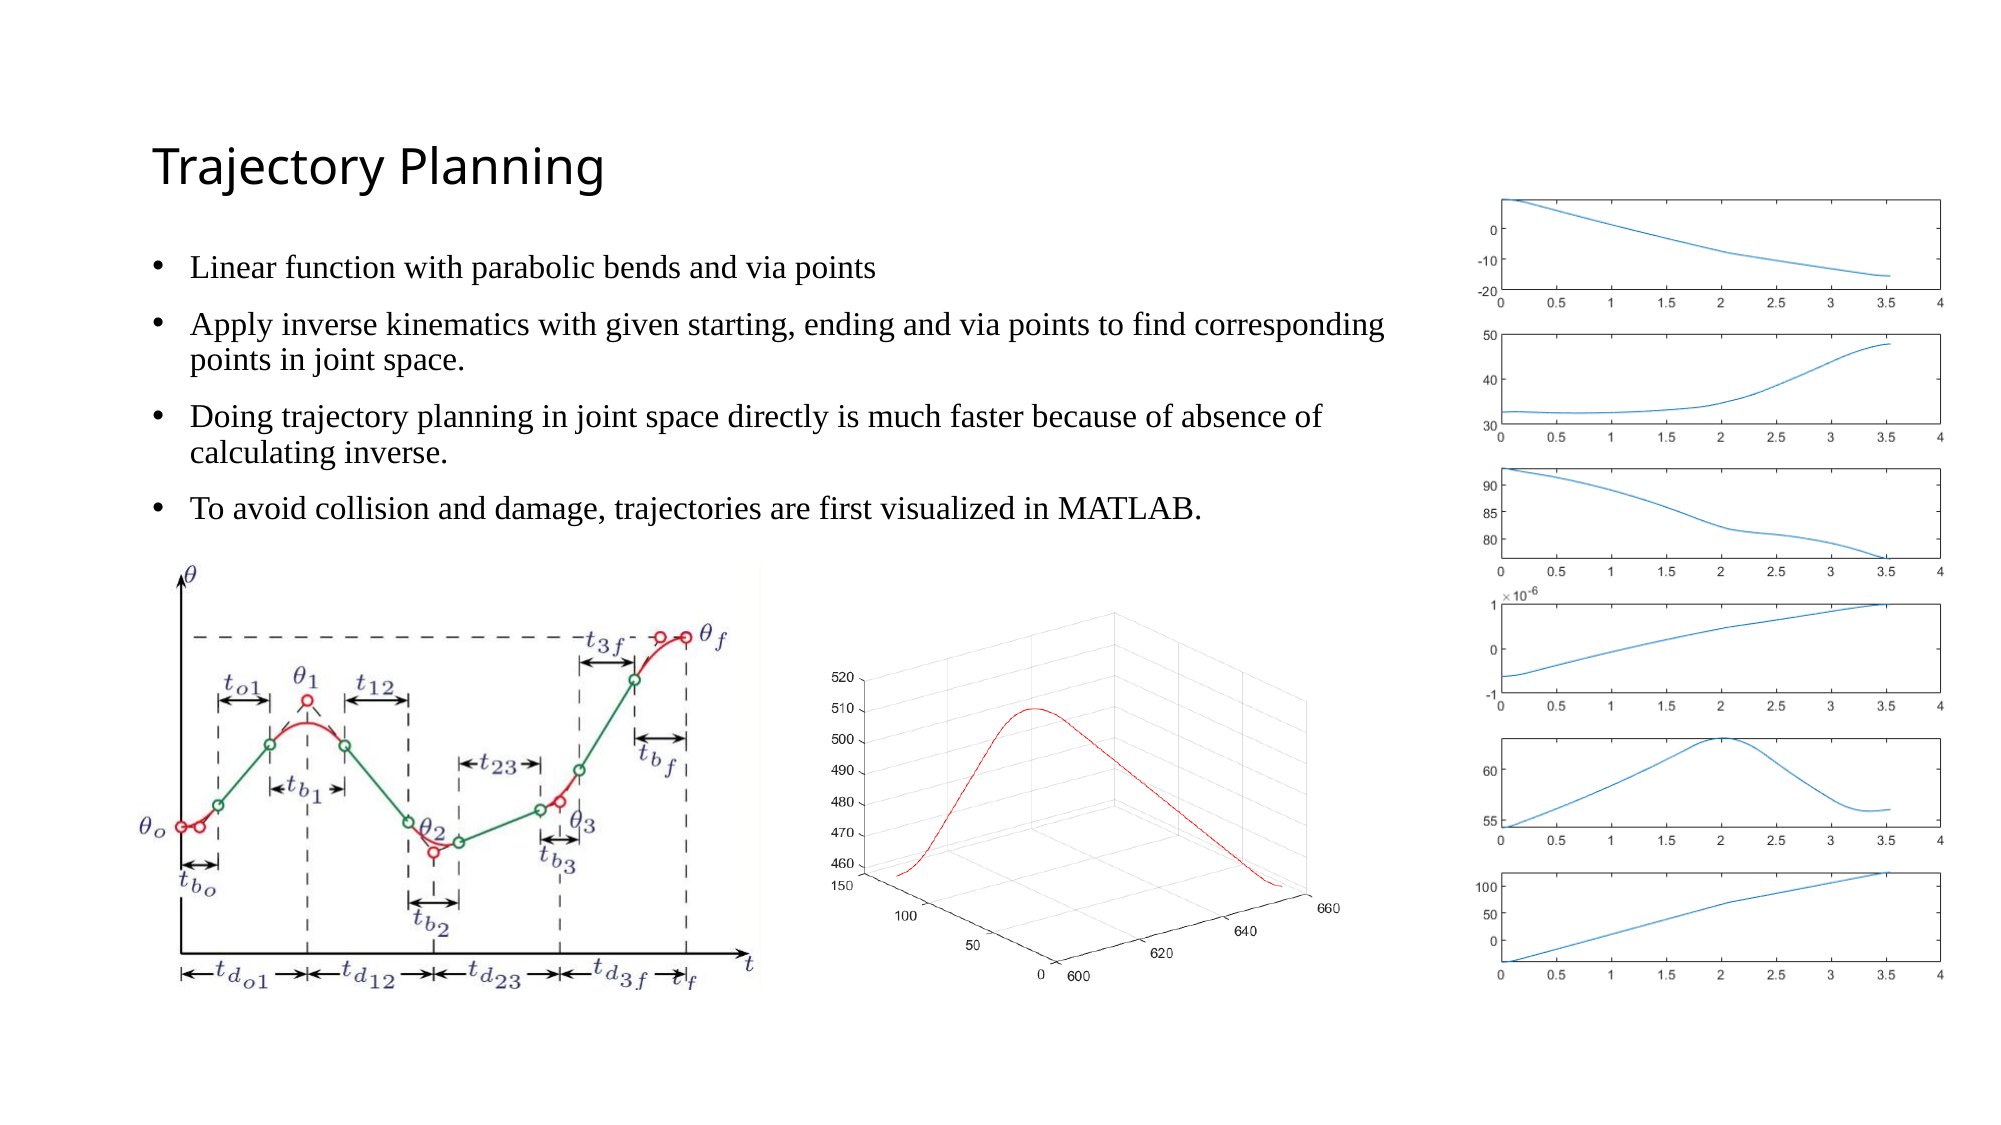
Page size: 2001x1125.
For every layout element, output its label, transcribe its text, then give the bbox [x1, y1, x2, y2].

picture [1428, 122, 1995, 1066]
picture [790, 581, 1360, 1009]
text_box Linear function with parabolic bends and via points Apply inverse kinematics with given starting, ending and via points to find corresponding points in joint space. Doing trajectory planning in joint space directly is much faster because of absence of calculating inverse. To avoid collision and damage, trajectories are first visualized in MATLAB. [137, 242, 1428, 675]
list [137, 562, 761, 990]
title Trajectory Planning [137, 59, 1863, 242]
